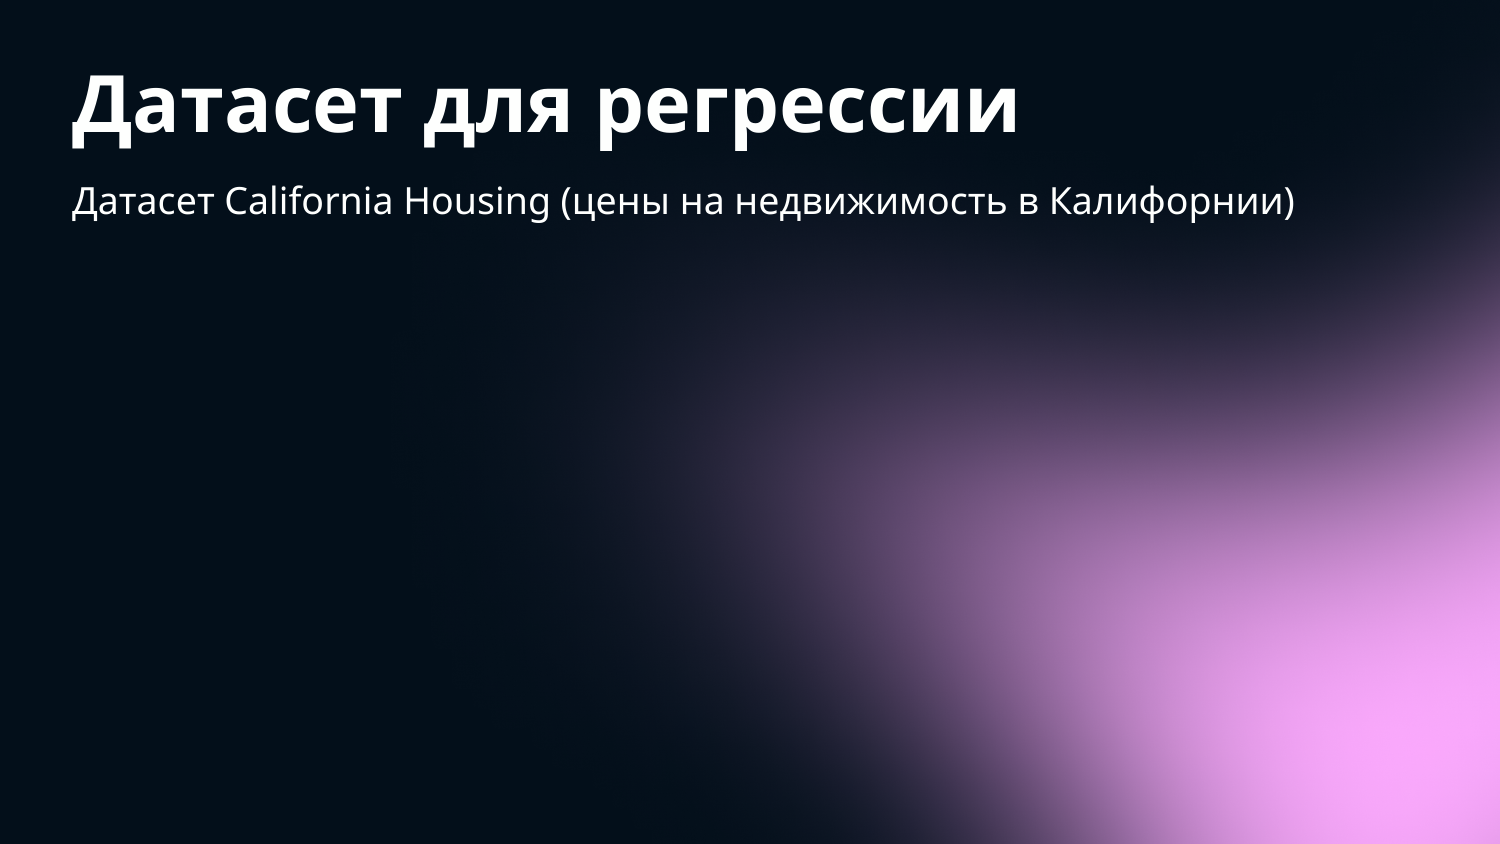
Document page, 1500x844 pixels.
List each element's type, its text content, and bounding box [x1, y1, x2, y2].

picture [0, 0, 1500, 844]
title Датасет для регрессии [72, 71, 1408, 131]
text_box Датасет California Housing (цены на недвижимость в Калифорнии) [57, 161, 1423, 314]
